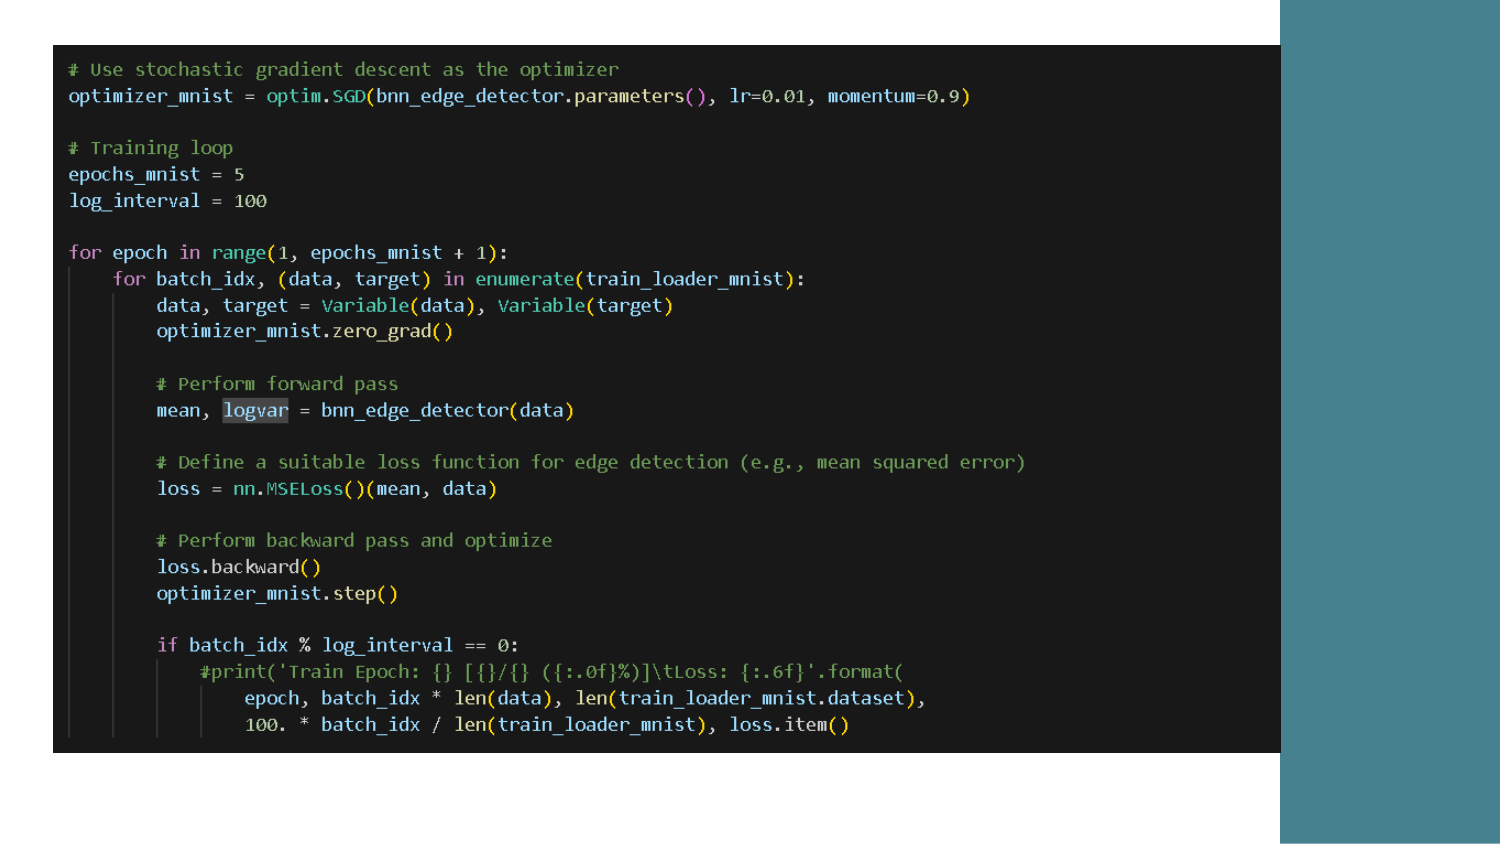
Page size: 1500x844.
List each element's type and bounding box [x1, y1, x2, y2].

picture [52, 45, 1282, 753]
text_box [1280, 0, 1500, 844]
